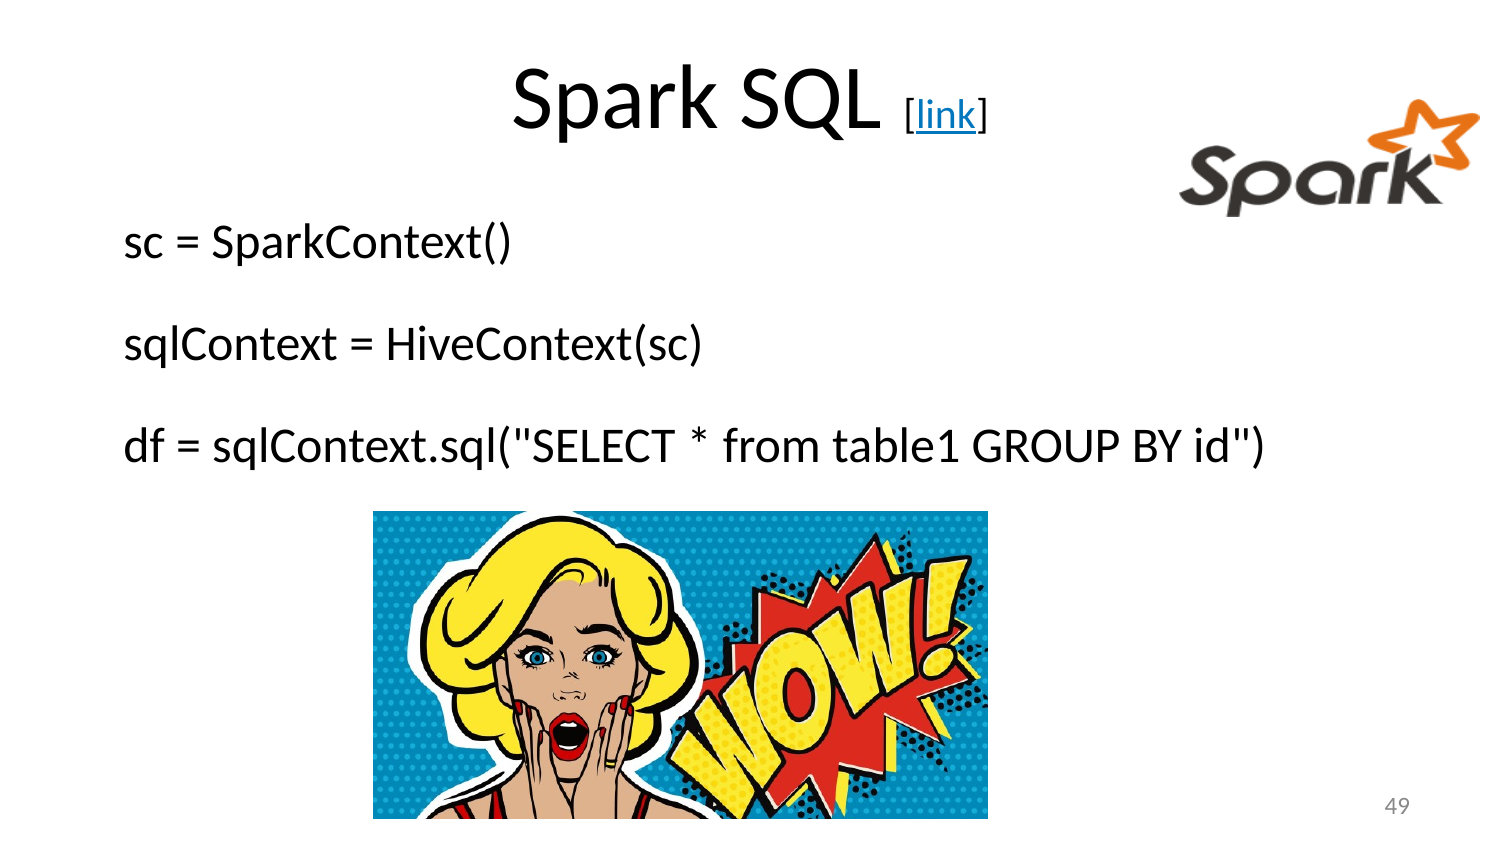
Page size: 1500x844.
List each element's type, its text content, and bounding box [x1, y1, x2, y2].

picture [909, 737, 915, 745]
picture [1179, 99, 1480, 218]
picture [924, 752, 934, 758]
slide_number ‹#› [1074, 782, 1425, 827]
picture [897, 544, 905, 551]
picture [919, 744, 925, 751]
picture [938, 760, 943, 769]
title Spark SQL [link] [75, 21, 1425, 162]
picture [406, 511, 981, 819]
list sc = SparkContext() sqlContext = HiveContext(sc) df = sqlContext.sql("SELECT * from table1 GROUP BY id") [75, 184, 1425, 796]
picture [853, 786, 859, 793]
picture [807, 807, 813, 814]
picture [901, 731, 908, 737]
picture [768, 572, 776, 577]
picture [730, 622, 739, 628]
